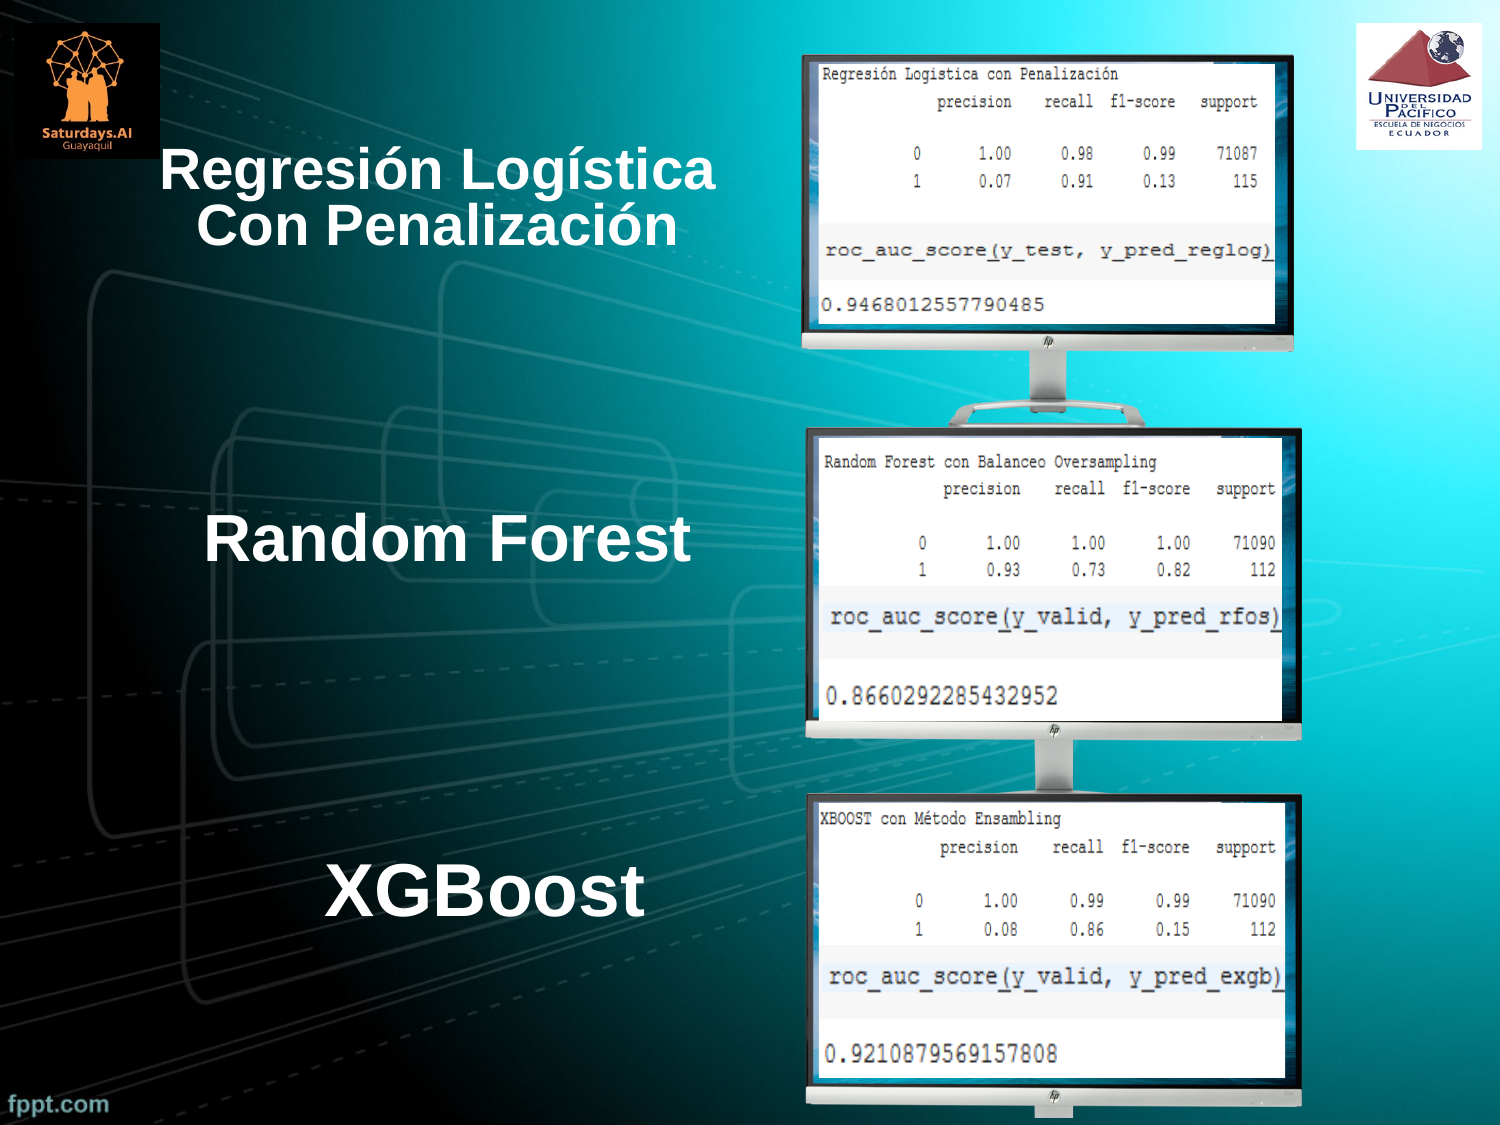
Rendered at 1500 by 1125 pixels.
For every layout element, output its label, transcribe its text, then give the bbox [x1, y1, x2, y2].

text_box Regresión Logística Con Penalización [137, 137, 739, 291]
text_box Random Forest [147, 487, 749, 587]
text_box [805, 793, 1302, 1118]
text_box XGBoost [184, 834, 786, 988]
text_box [801, 54, 1294, 430]
picture [0, 0, 1500, 1125]
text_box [805, 427, 1302, 792]
